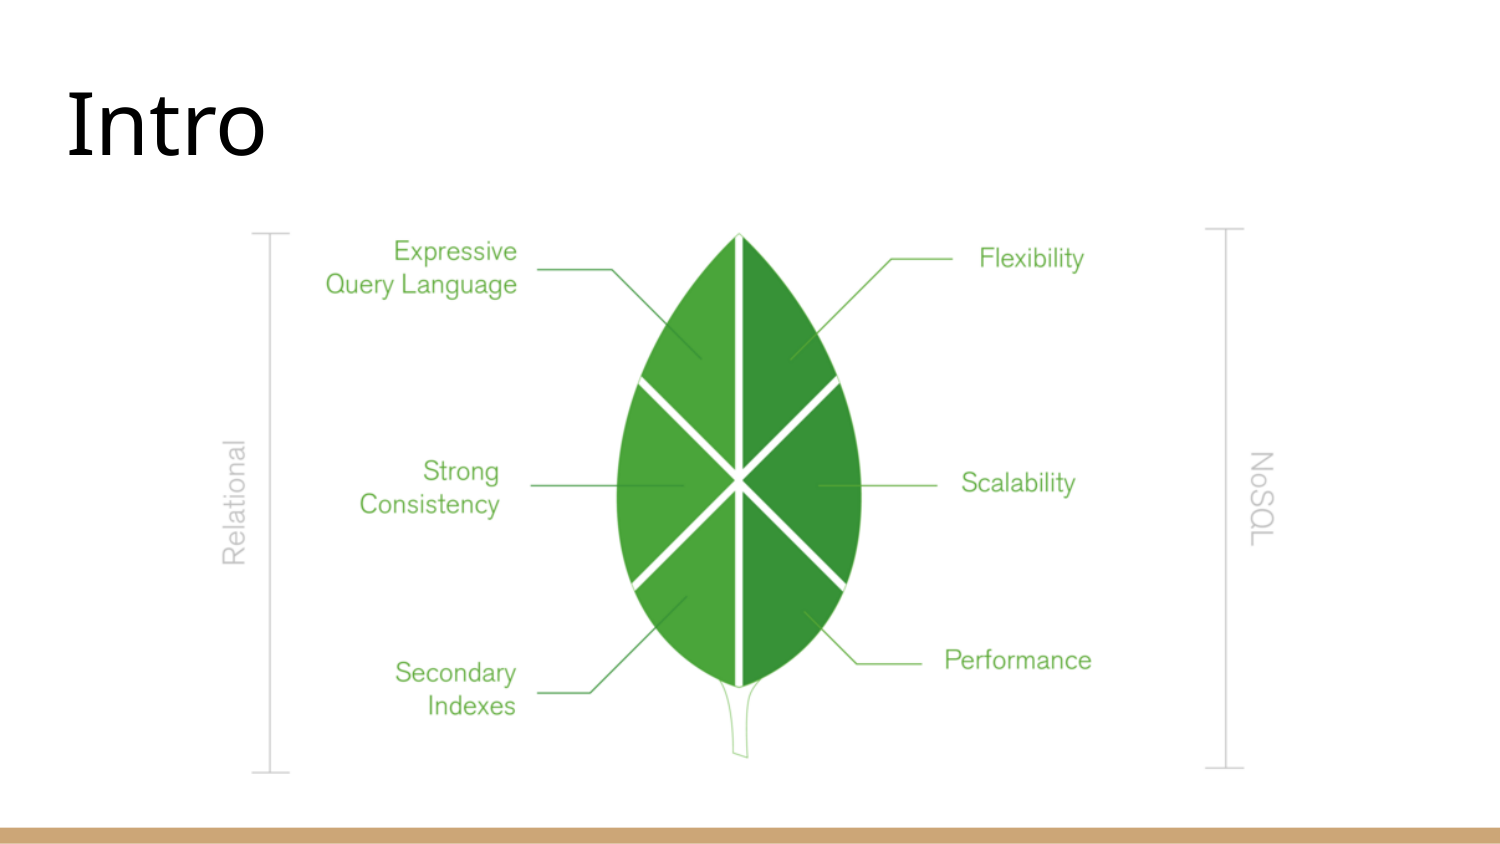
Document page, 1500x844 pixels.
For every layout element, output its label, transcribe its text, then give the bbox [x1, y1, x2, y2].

title Intro [51, 51, 1449, 189]
picture [172, 187, 1328, 816]
